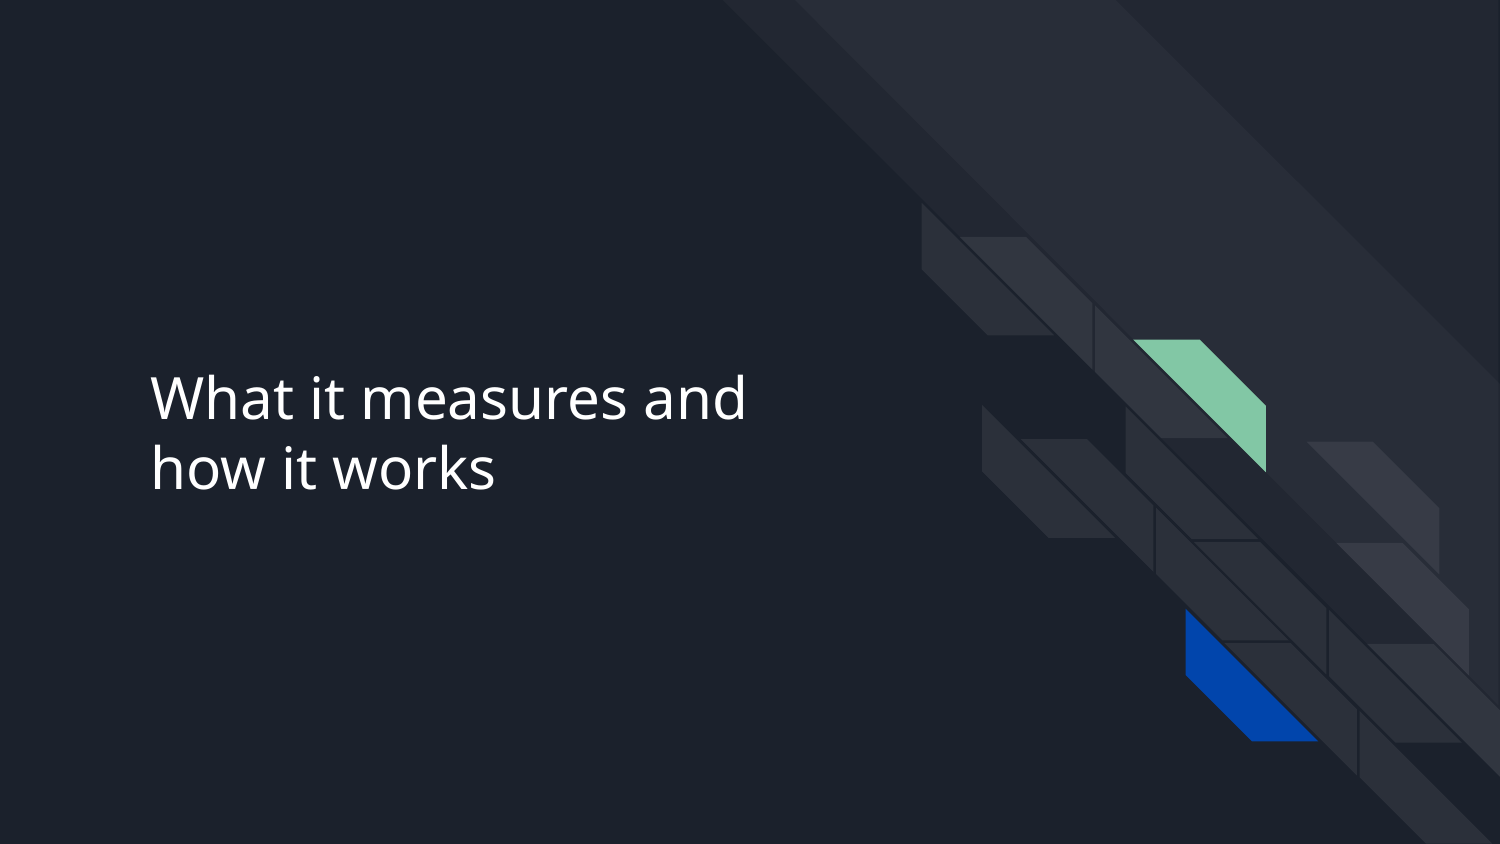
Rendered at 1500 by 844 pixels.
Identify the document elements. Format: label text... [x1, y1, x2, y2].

title What it measures and how it works [135, 336, 888, 526]
